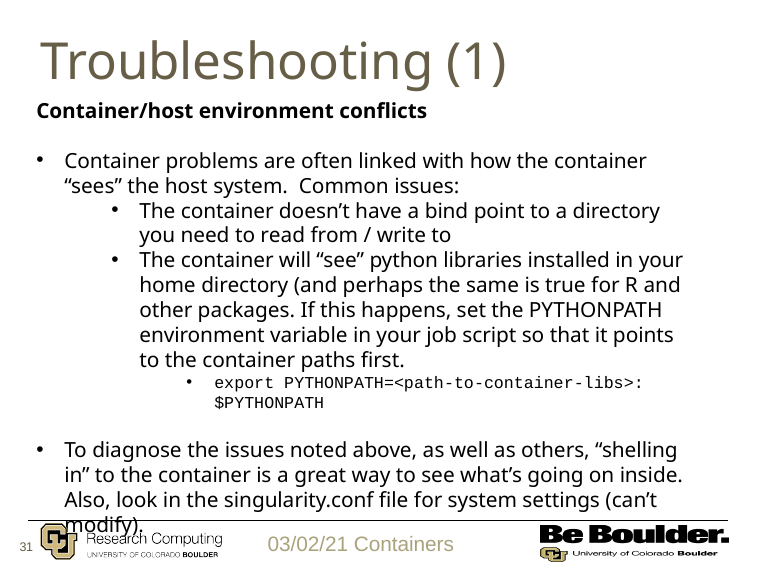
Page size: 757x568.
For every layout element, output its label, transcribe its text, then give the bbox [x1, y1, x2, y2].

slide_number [265, 530, 489, 556]
picture [540, 525, 729, 562]
text_box Container/host environment conflicts Container problems are often linked with how the container “sees” the host system. Common issues: The container doesn’t have a bind point to a directory you need to read from / write to The container will “see” python libraries installed in your home directory (and perhaps the same is true for R and other packages. If this happens, set the PYTHONPATH environment variable in your job script so that it points to the container paths first. export PYTHONPATH=<path-to-container-libs>:$PYTHONPATH To diagnose the issues noted above, as well as others, “shelling in” to the container is a great way to see what’s going on inside. Also, look in the singularity.conf file for system settings (can’t modify). [21, 89, 713, 545]
picture [40, 523, 222, 560]
title Troubleshooting (1) [40, 28, 654, 89]
slide_number 31 [15, 539, 35, 562]
